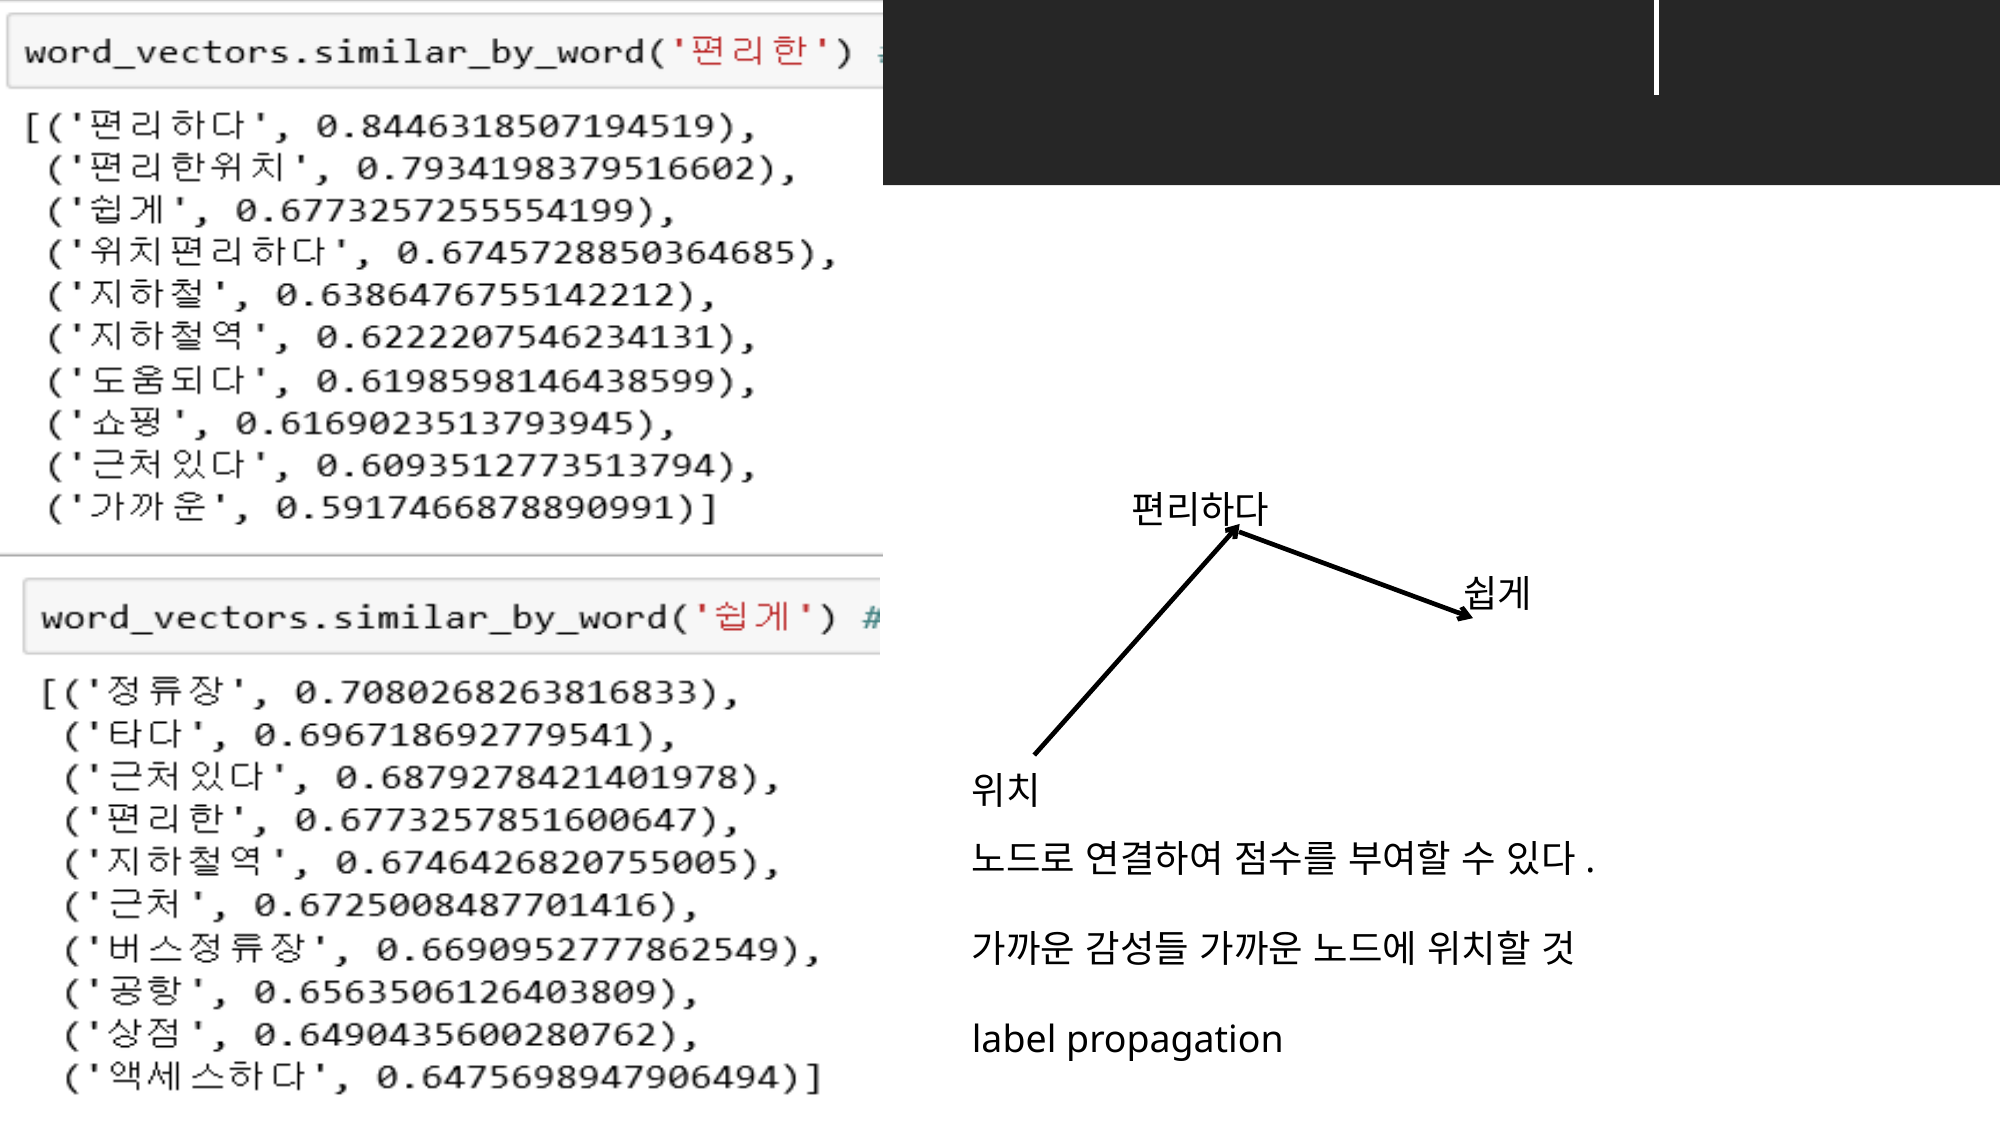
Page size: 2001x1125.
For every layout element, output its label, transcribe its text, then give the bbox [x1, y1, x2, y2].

text_box 쉽게 [1448, 562, 1661, 623]
picture [0, 0, 883, 1125]
text_box 위치 [957, 759, 1169, 820]
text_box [1238, 531, 1473, 619]
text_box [1021, 536, 1253, 743]
text_box 노드로 연결하여 점수를 부여할 수 있다. 가까운 감성들 가까운 노드에 위치할 것 label propagation [957, 827, 1974, 1113]
text_box 편리하다 [1116, 478, 1329, 536]
text_box Unit 00 ㅣText mining overview (why text mining?) [883, 118, 1875, 196]
